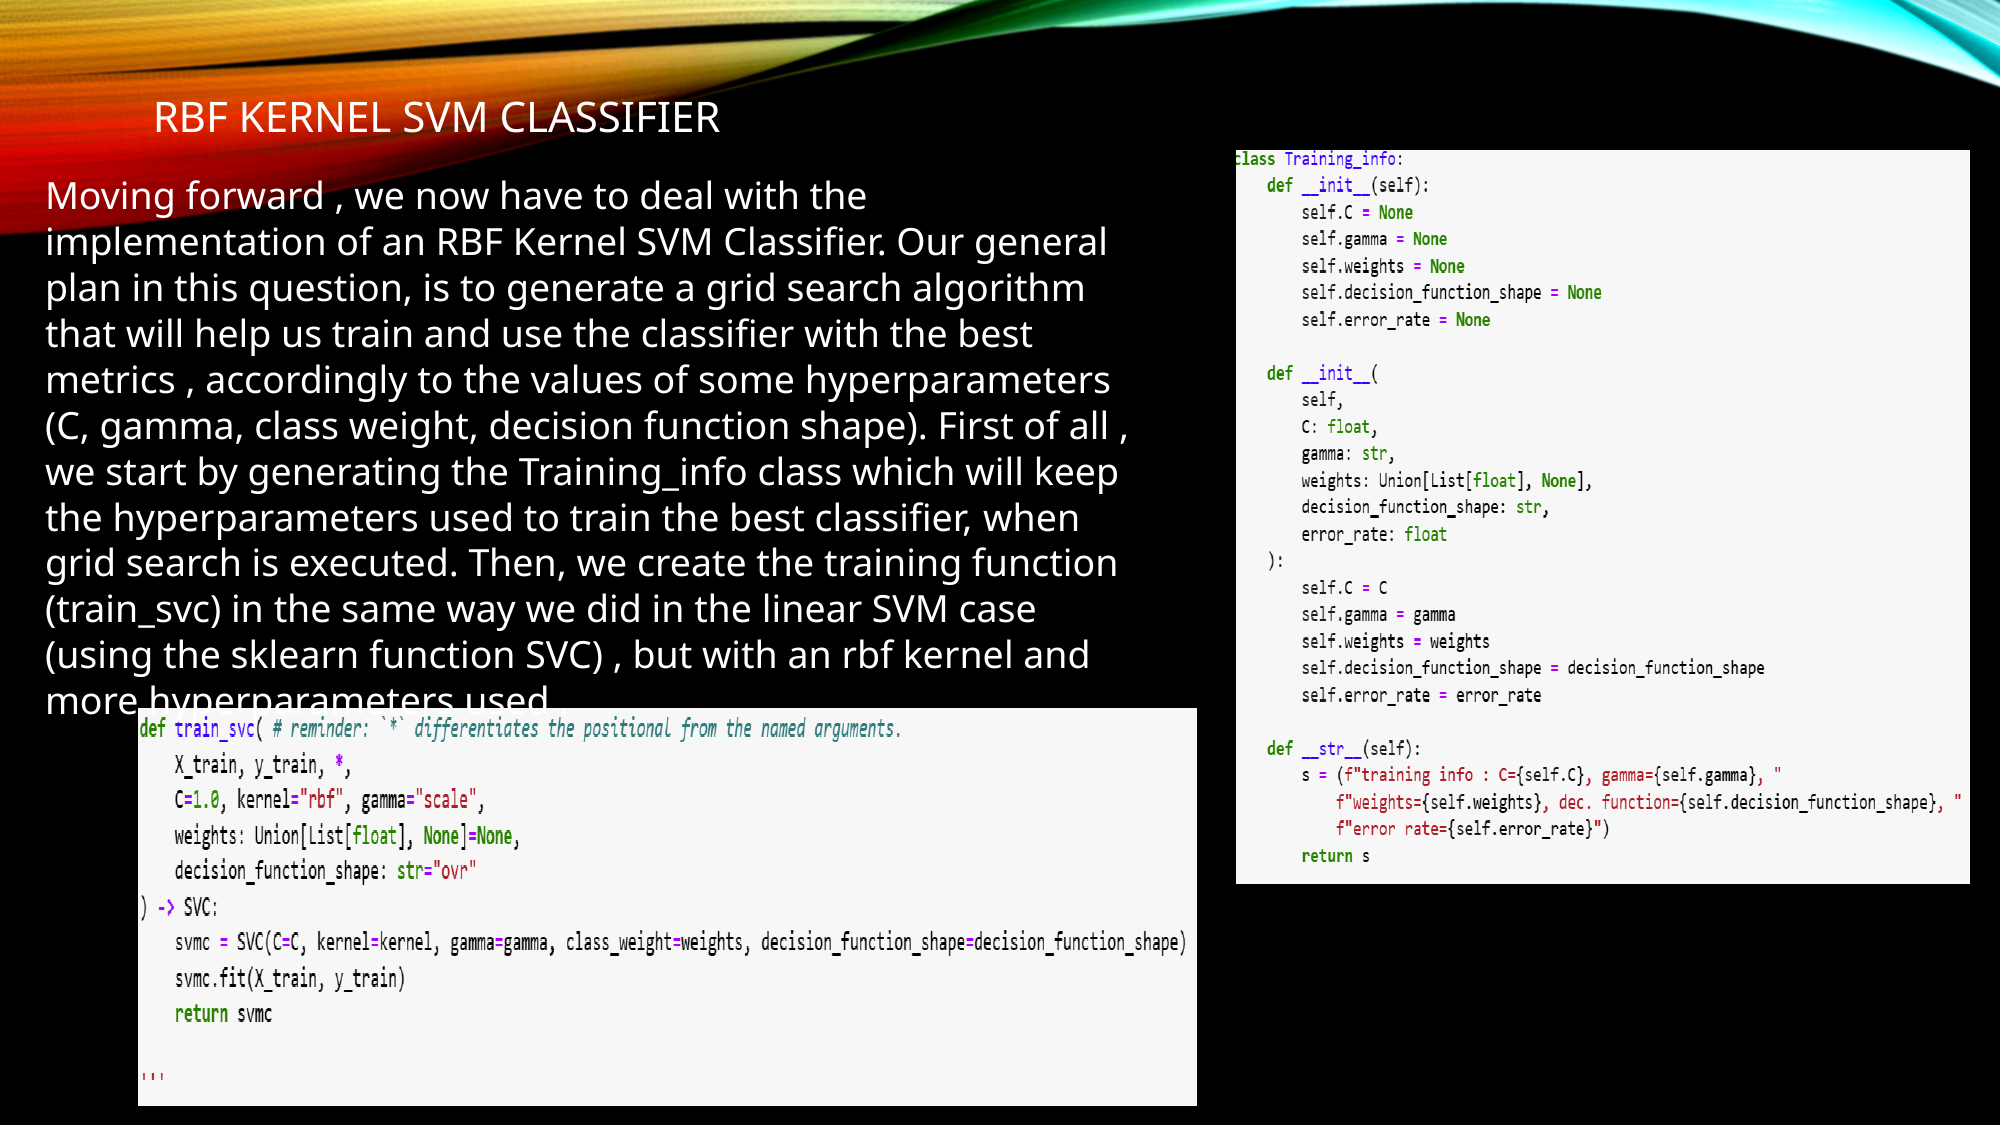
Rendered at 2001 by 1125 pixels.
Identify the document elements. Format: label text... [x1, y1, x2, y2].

picture [137, 707, 1197, 1106]
list Moving forward , we now have to deal with the implementation of an RBF Kernel SVM Classifier. Our general plan in this question, is to generate a grid search algorithm that will help us train and use the classifier with the best metrics , accordingly to the values of some hyperparameters (C, gamma, class weight, decision function shape). First of all , we start by generating the Training_info class which will keep the hyperparameters used to train the best classifier, when grid search is executed. Then, we create the training function (train_svc) in the same way we did in the linear SVM case (using the sklearn function SVC) , but with an rbf kernel and more hyperparameters used . [30, 165, 1158, 949]
picture [0, 0, 2000, 885]
title RBF KERNEL SVM CLASSIFIER [138, 82, 990, 151]
